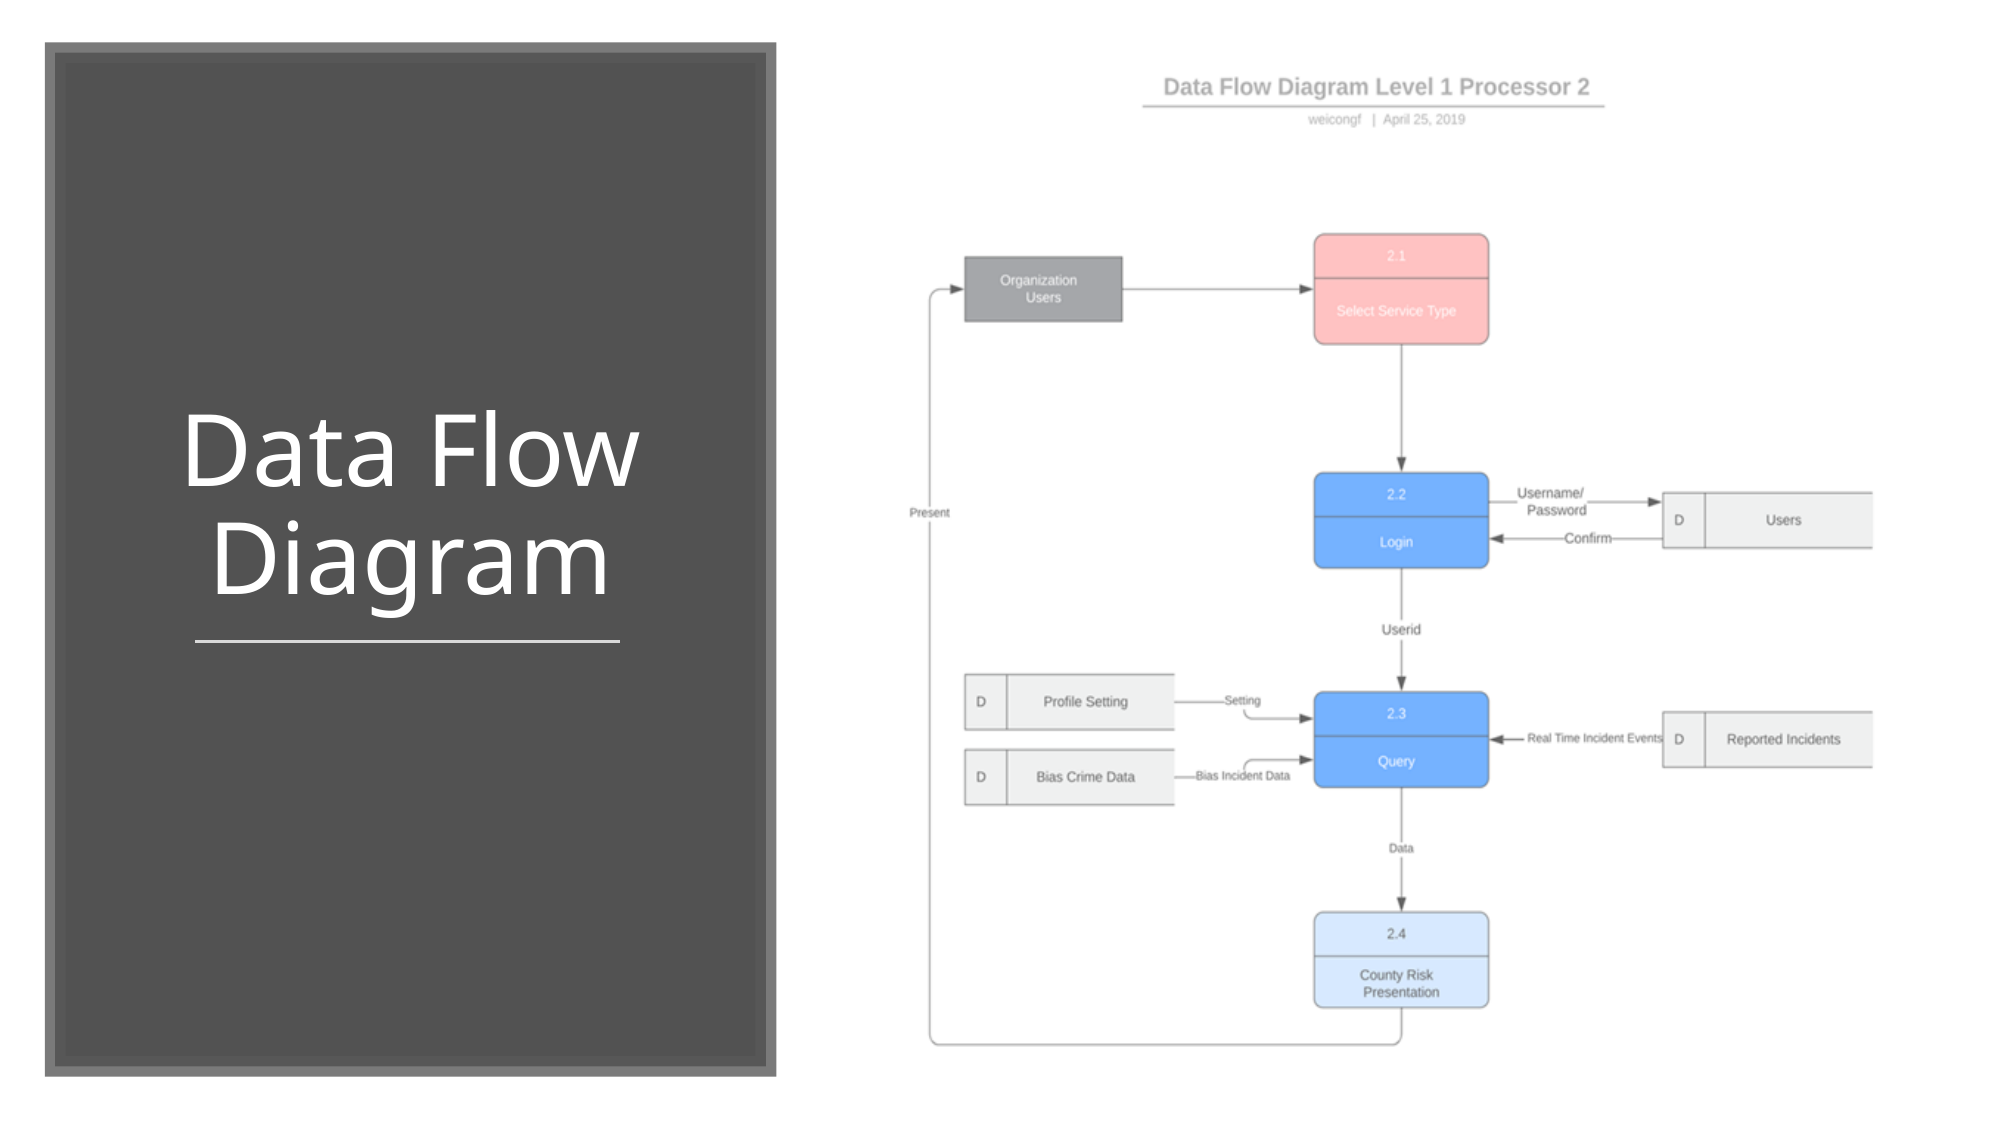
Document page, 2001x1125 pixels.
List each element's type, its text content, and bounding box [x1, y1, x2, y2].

text_box [54, 52, 767, 1067]
title Data Flow Diagram [110, 149, 711, 624]
picture [891, 52, 1901, 1067]
